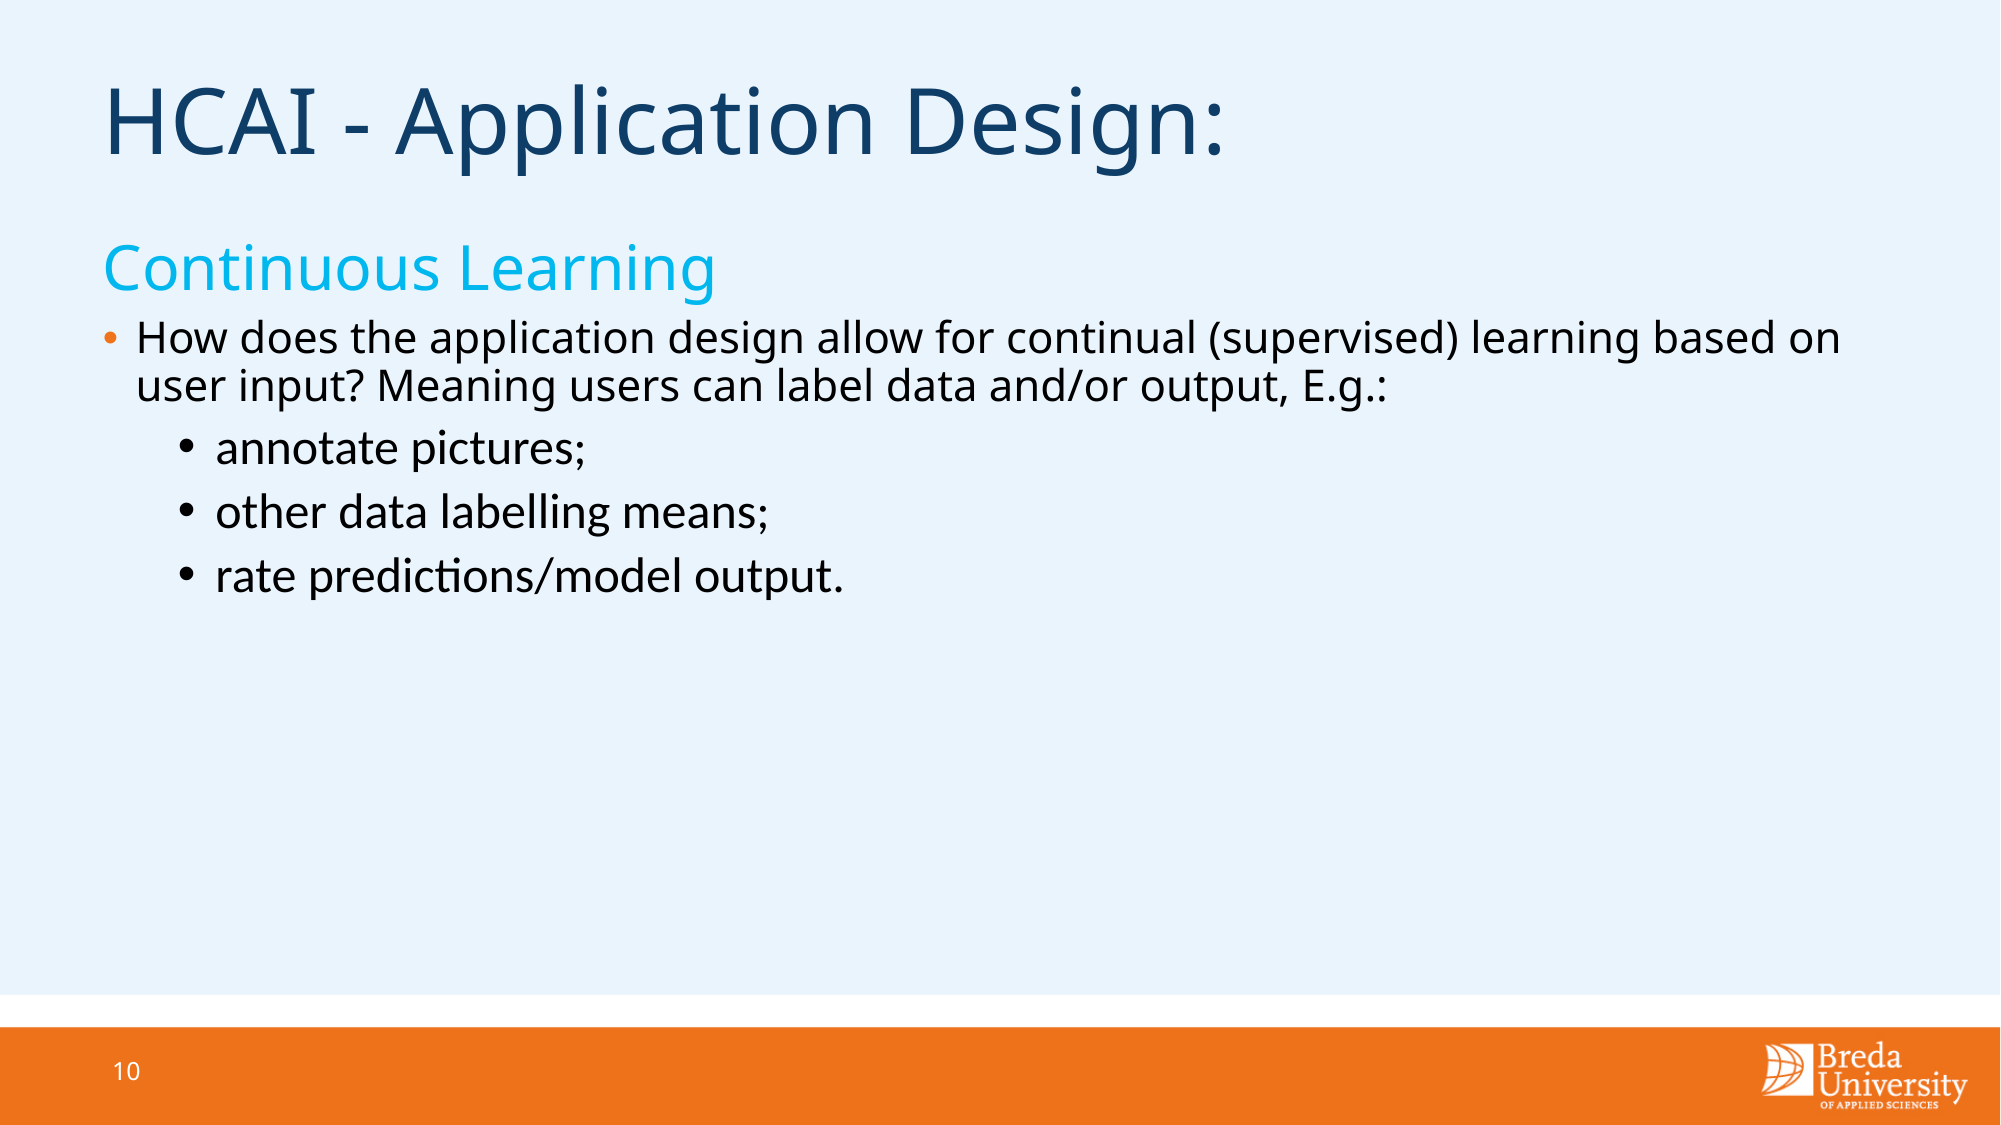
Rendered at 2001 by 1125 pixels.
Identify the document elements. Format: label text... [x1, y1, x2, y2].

title HCAI - Application Design: [88, 67, 1917, 210]
slide_number 10 [97, 1042, 198, 1103]
picture [0, 0, 2001, 1125]
list How does the application design allow for continual (supervised) learning based on user input? Meaning users can label data and/or output, E.g.: annotate pictures; other data labelling means; rate predictions/model output. [88, 308, 1917, 979]
list Continuous Learning [88, 229, 1917, 307]
